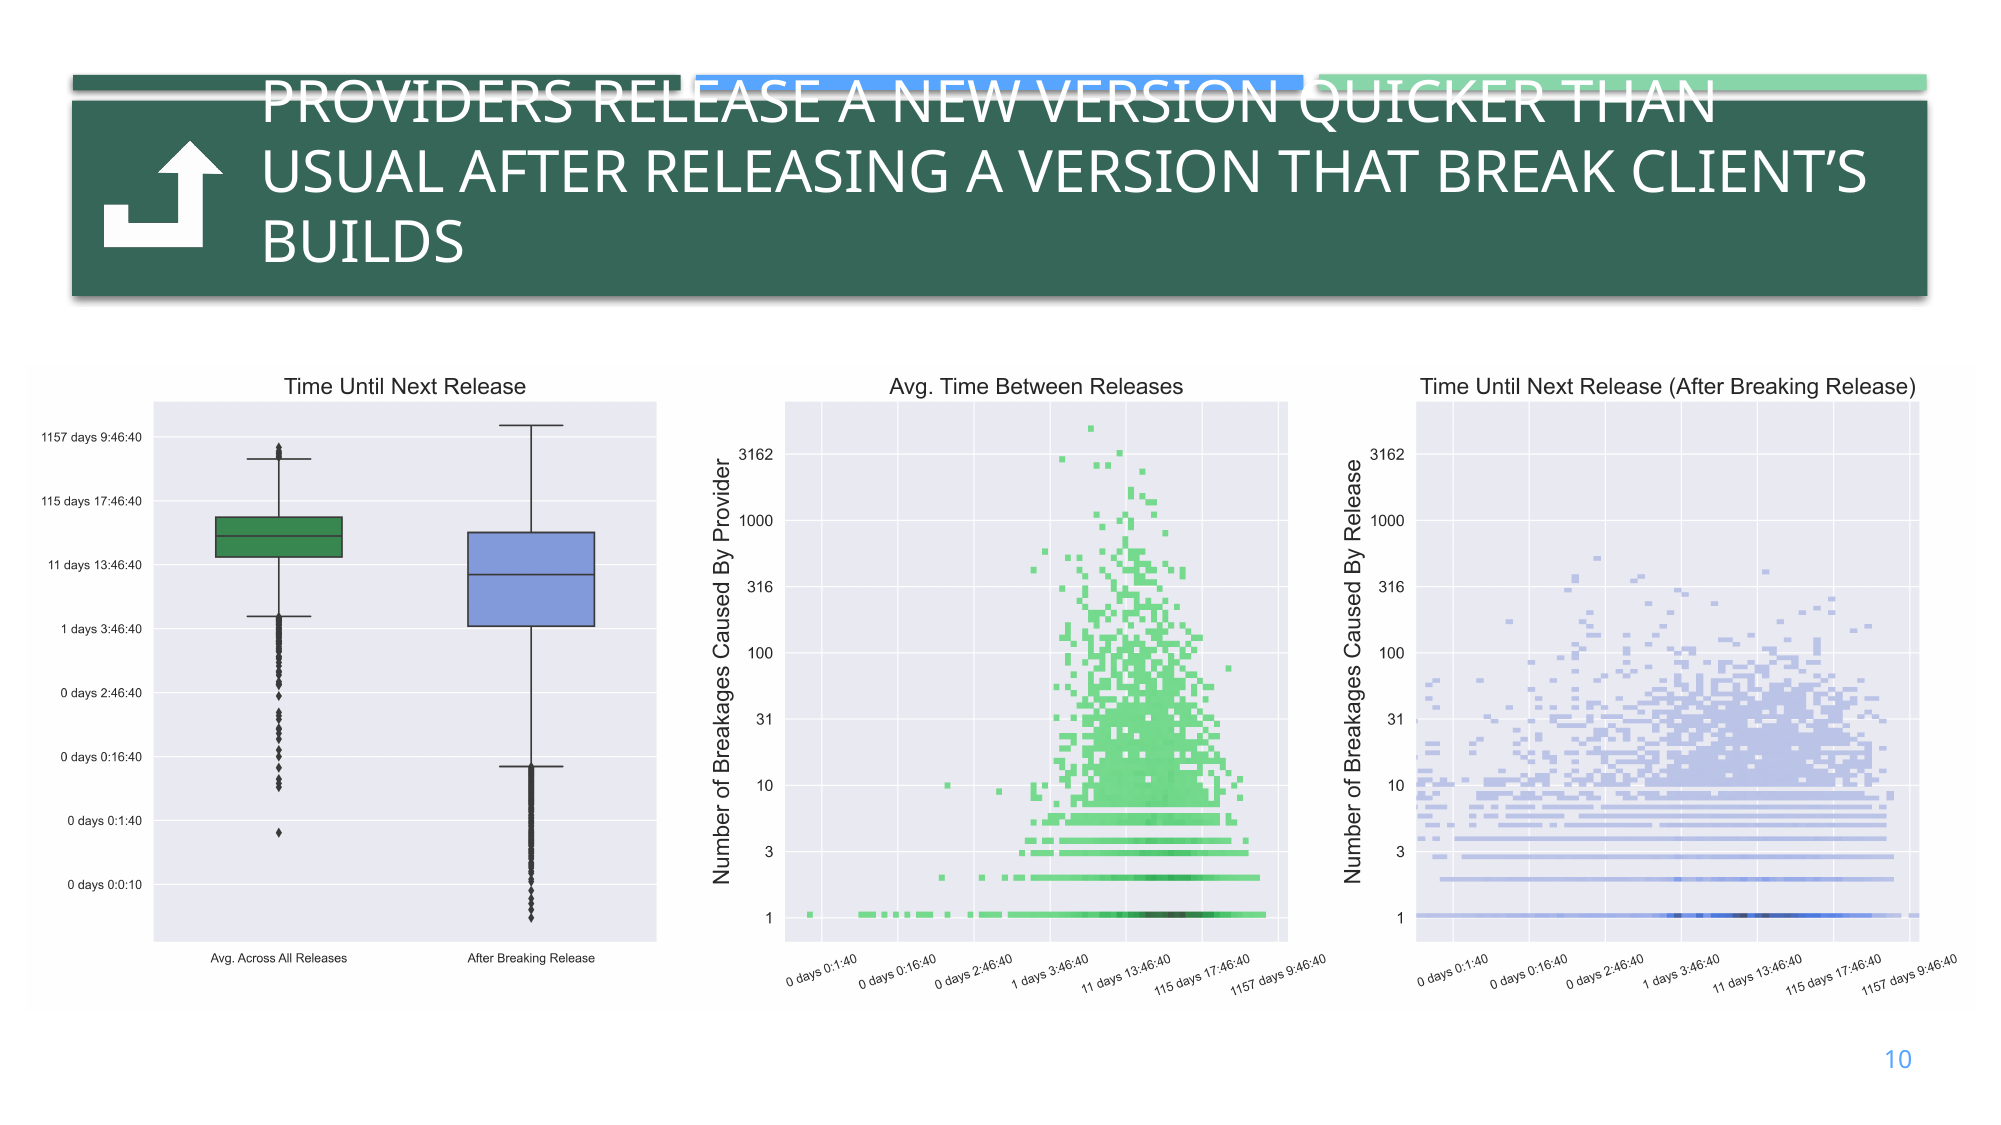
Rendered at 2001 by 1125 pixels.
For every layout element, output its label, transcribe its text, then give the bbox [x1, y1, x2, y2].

slide_number 9 [1754, 1030, 1928, 1091]
title Providers release a new version quicker than usual after releasing a version that break client’s builds [245, 115, 1905, 282]
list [26, 362, 1976, 1014]
picture [76, 122, 228, 274]
